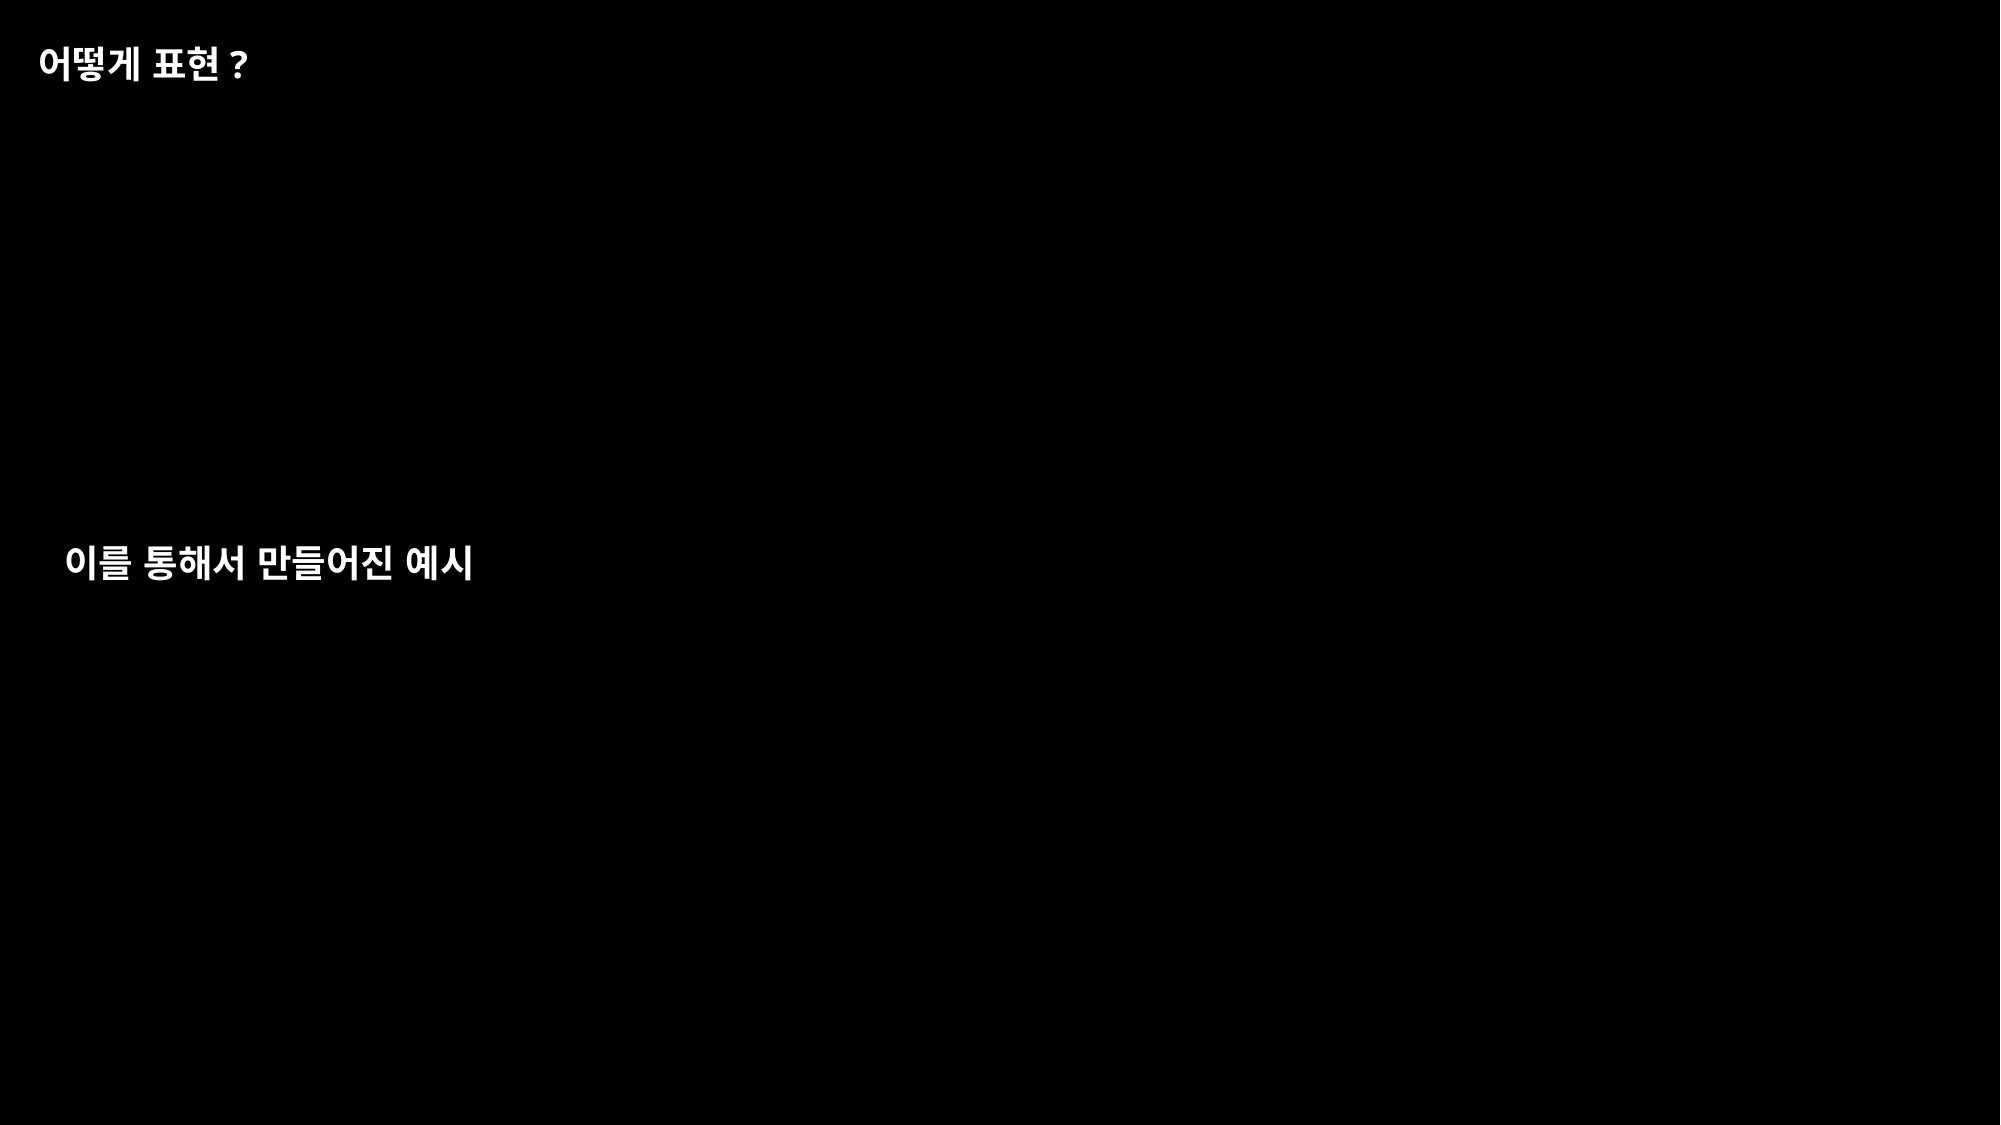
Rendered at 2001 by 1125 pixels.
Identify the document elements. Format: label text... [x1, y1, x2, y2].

text_box 이를 통해서 만들어진 예시 [49, 532, 716, 592]
text_box 어떻게 표현? [23, 33, 264, 94]
